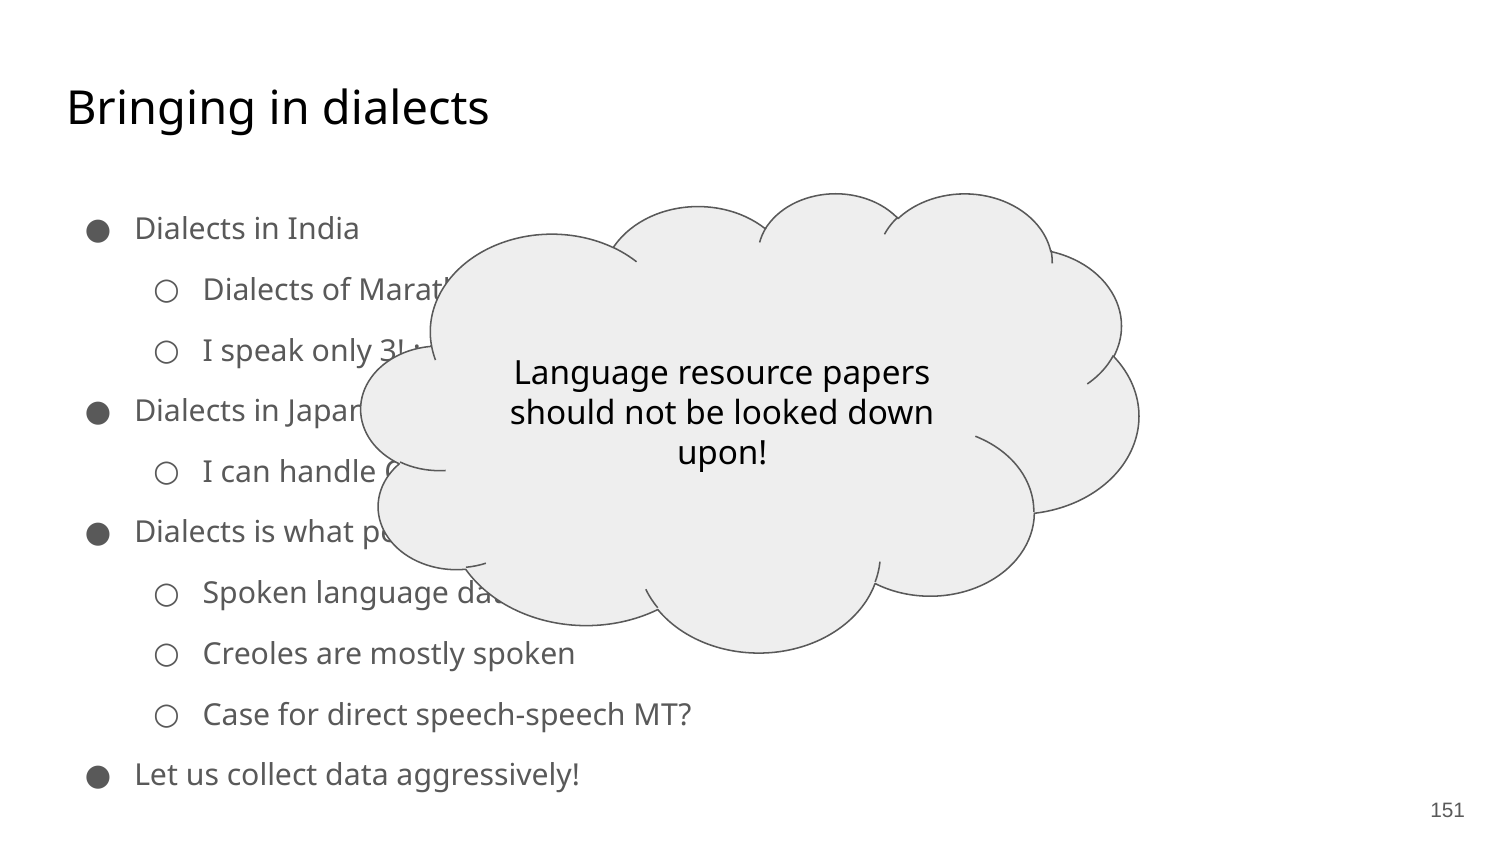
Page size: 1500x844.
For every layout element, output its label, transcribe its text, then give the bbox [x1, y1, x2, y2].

text_box Language resource papers should not be looked down upon! [360, 193, 1139, 654]
title Bringing in dialects [51, 62, 1449, 157]
list Dialects in India Dialects of Marathi (42 dialects) I speak only 3! :-( Dialects in Japan I can handle Osaka and Kyoto dialect but theres MORE! Dialects is what people use but mostly spoken Spoken language data collection needs focus Creoles are mostly spoken Case for direct speech-speech MT? Let us collect data aggressively! [51, 189, 1449, 807]
slide_number ‹#› [1389, 776, 1480, 842]
